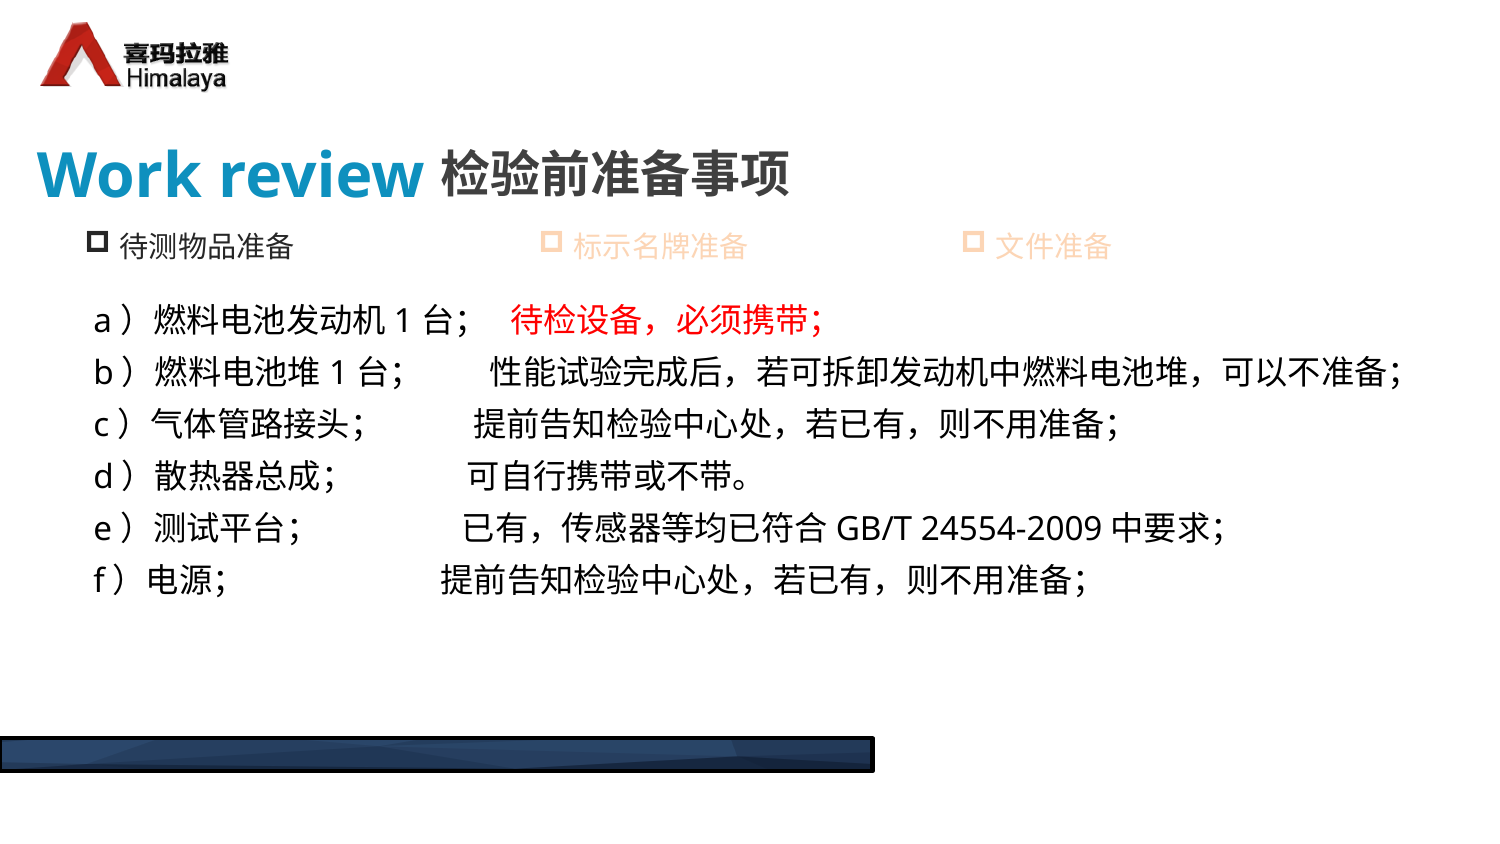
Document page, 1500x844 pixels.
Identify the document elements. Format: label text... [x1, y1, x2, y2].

text_box 标示名牌准备 [527, 225, 761, 269]
picture [36, 22, 233, 94]
text_box a）燃料电池发动机1台； 待检设备，必须携带； b）燃料电池堆1台； 性能试验完成后，若可拆卸发动机中燃料电池堆，可以不准备； c）气体管路接头； 提前告知检验中心处，若已有，则不用准备； d）散热器总成； 可自行携带或不带。 e）测试平台； 已有，传感器等均已符合GB/T 24554-2009中要求； f）电源； 提前告知检验中心处，若已有，则不用准备； [81, 281, 1465, 697]
text_box 待测物品准备 [73, 225, 307, 269]
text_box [58, 128, 805, 217]
text_box [0, 736, 875, 773]
text_box 文件准备 [949, 222, 1125, 269]
